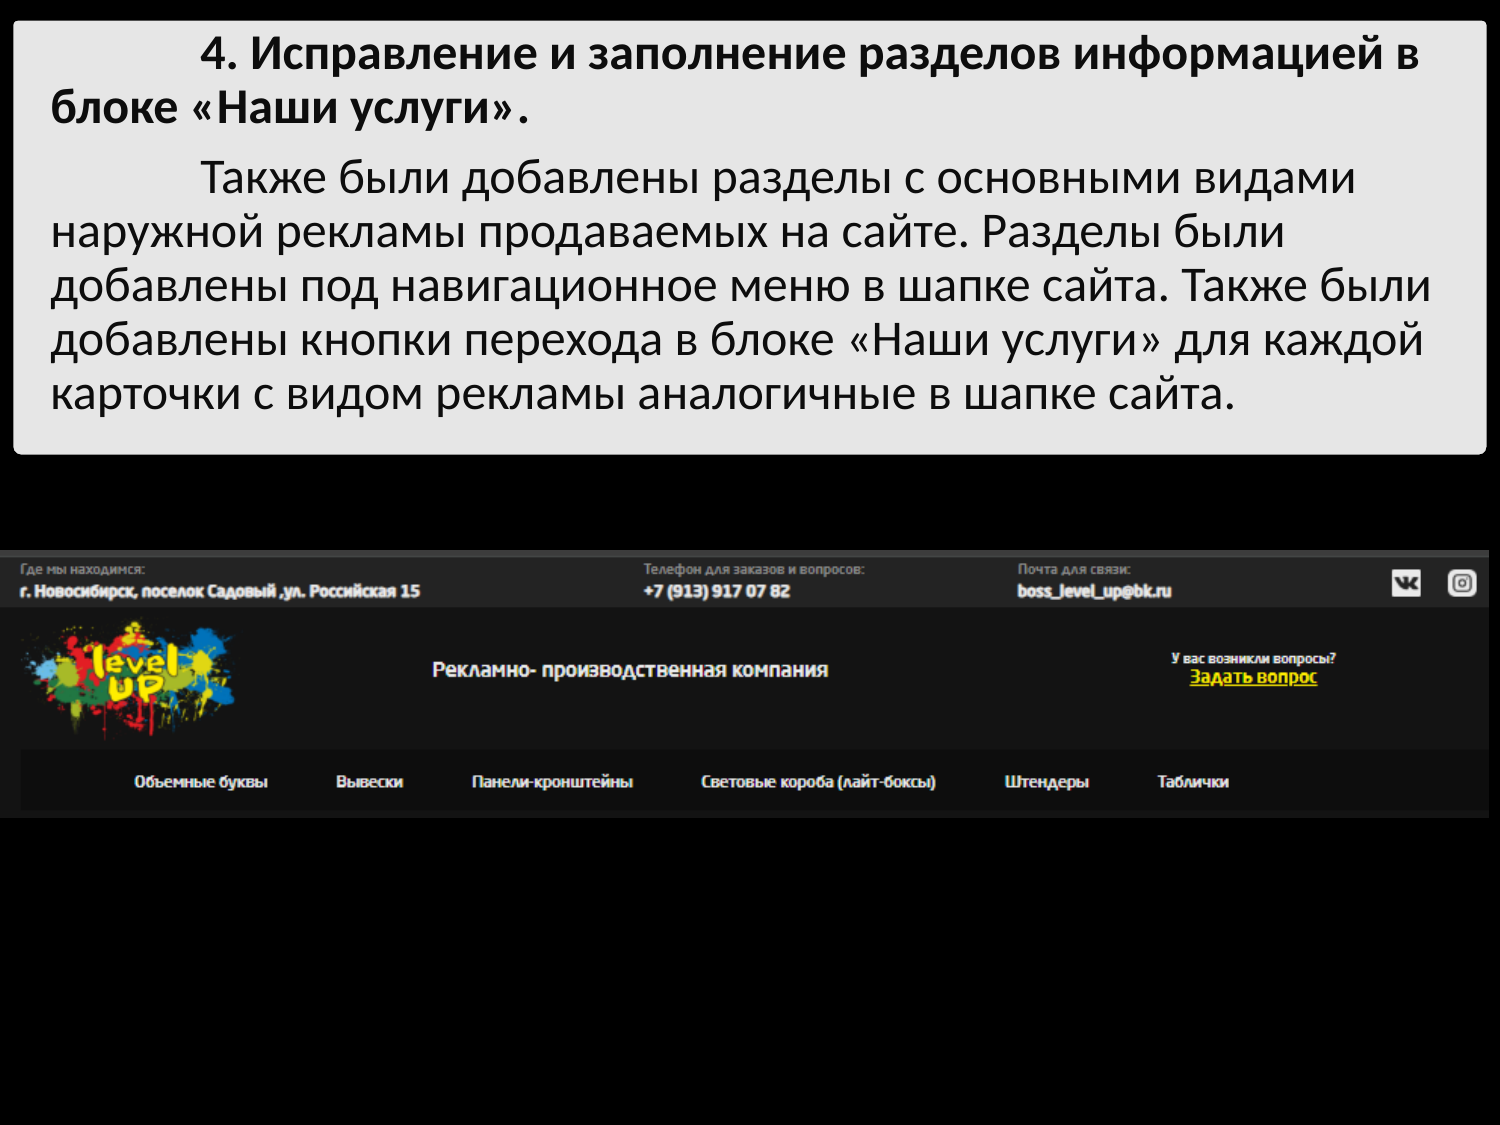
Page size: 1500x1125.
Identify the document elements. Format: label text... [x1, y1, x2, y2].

list 4. Исправление и заполнение разделов информацией в блоке «Наши услуги». Также были добавлены разделы с основными видами наружной рекламы продаваемых на сайте. Разделы были добавлены под навигационное меню в шапке сайта. Также были добавлены кнопки перехода в блоке «Наши услуги» для каждой карточки с видом рекламы аналогичные в шапке сайта. [35, 19, 1465, 79]
text_box [11, 19, 1489, 457]
picture [0, 550, 1489, 819]
